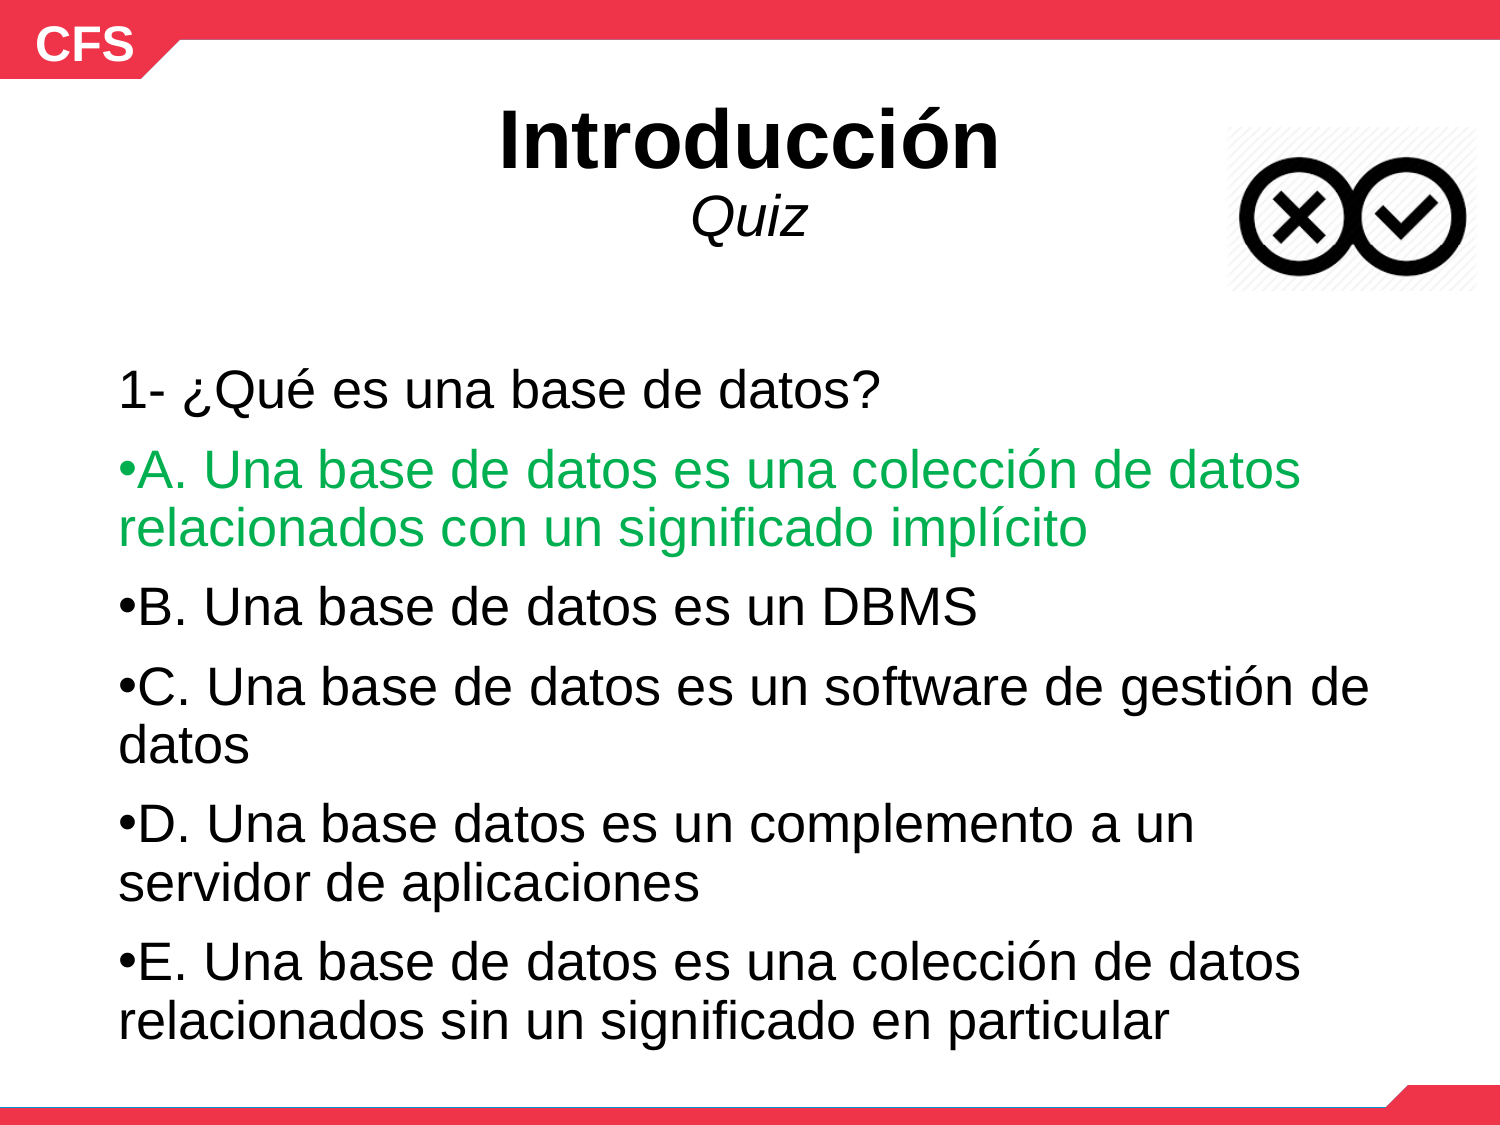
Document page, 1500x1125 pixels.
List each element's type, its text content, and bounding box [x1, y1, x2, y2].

text_box 1- ¿Qué es una base de datos? A. Una base de datos es una colección de datos relacionados con un significado implícito B. Una base de datos es un DBMS C. Una base de datos es un software de gestión de datos D. Una base datos es un complemento a un servidor de aplicaciones E. Una base de datos es una colección de datos relacionados sin un significado en particular [103, 354, 1397, 1069]
text_box Introducción Quiz [103, 72, 1397, 273]
picture [1218, 126, 1485, 291]
